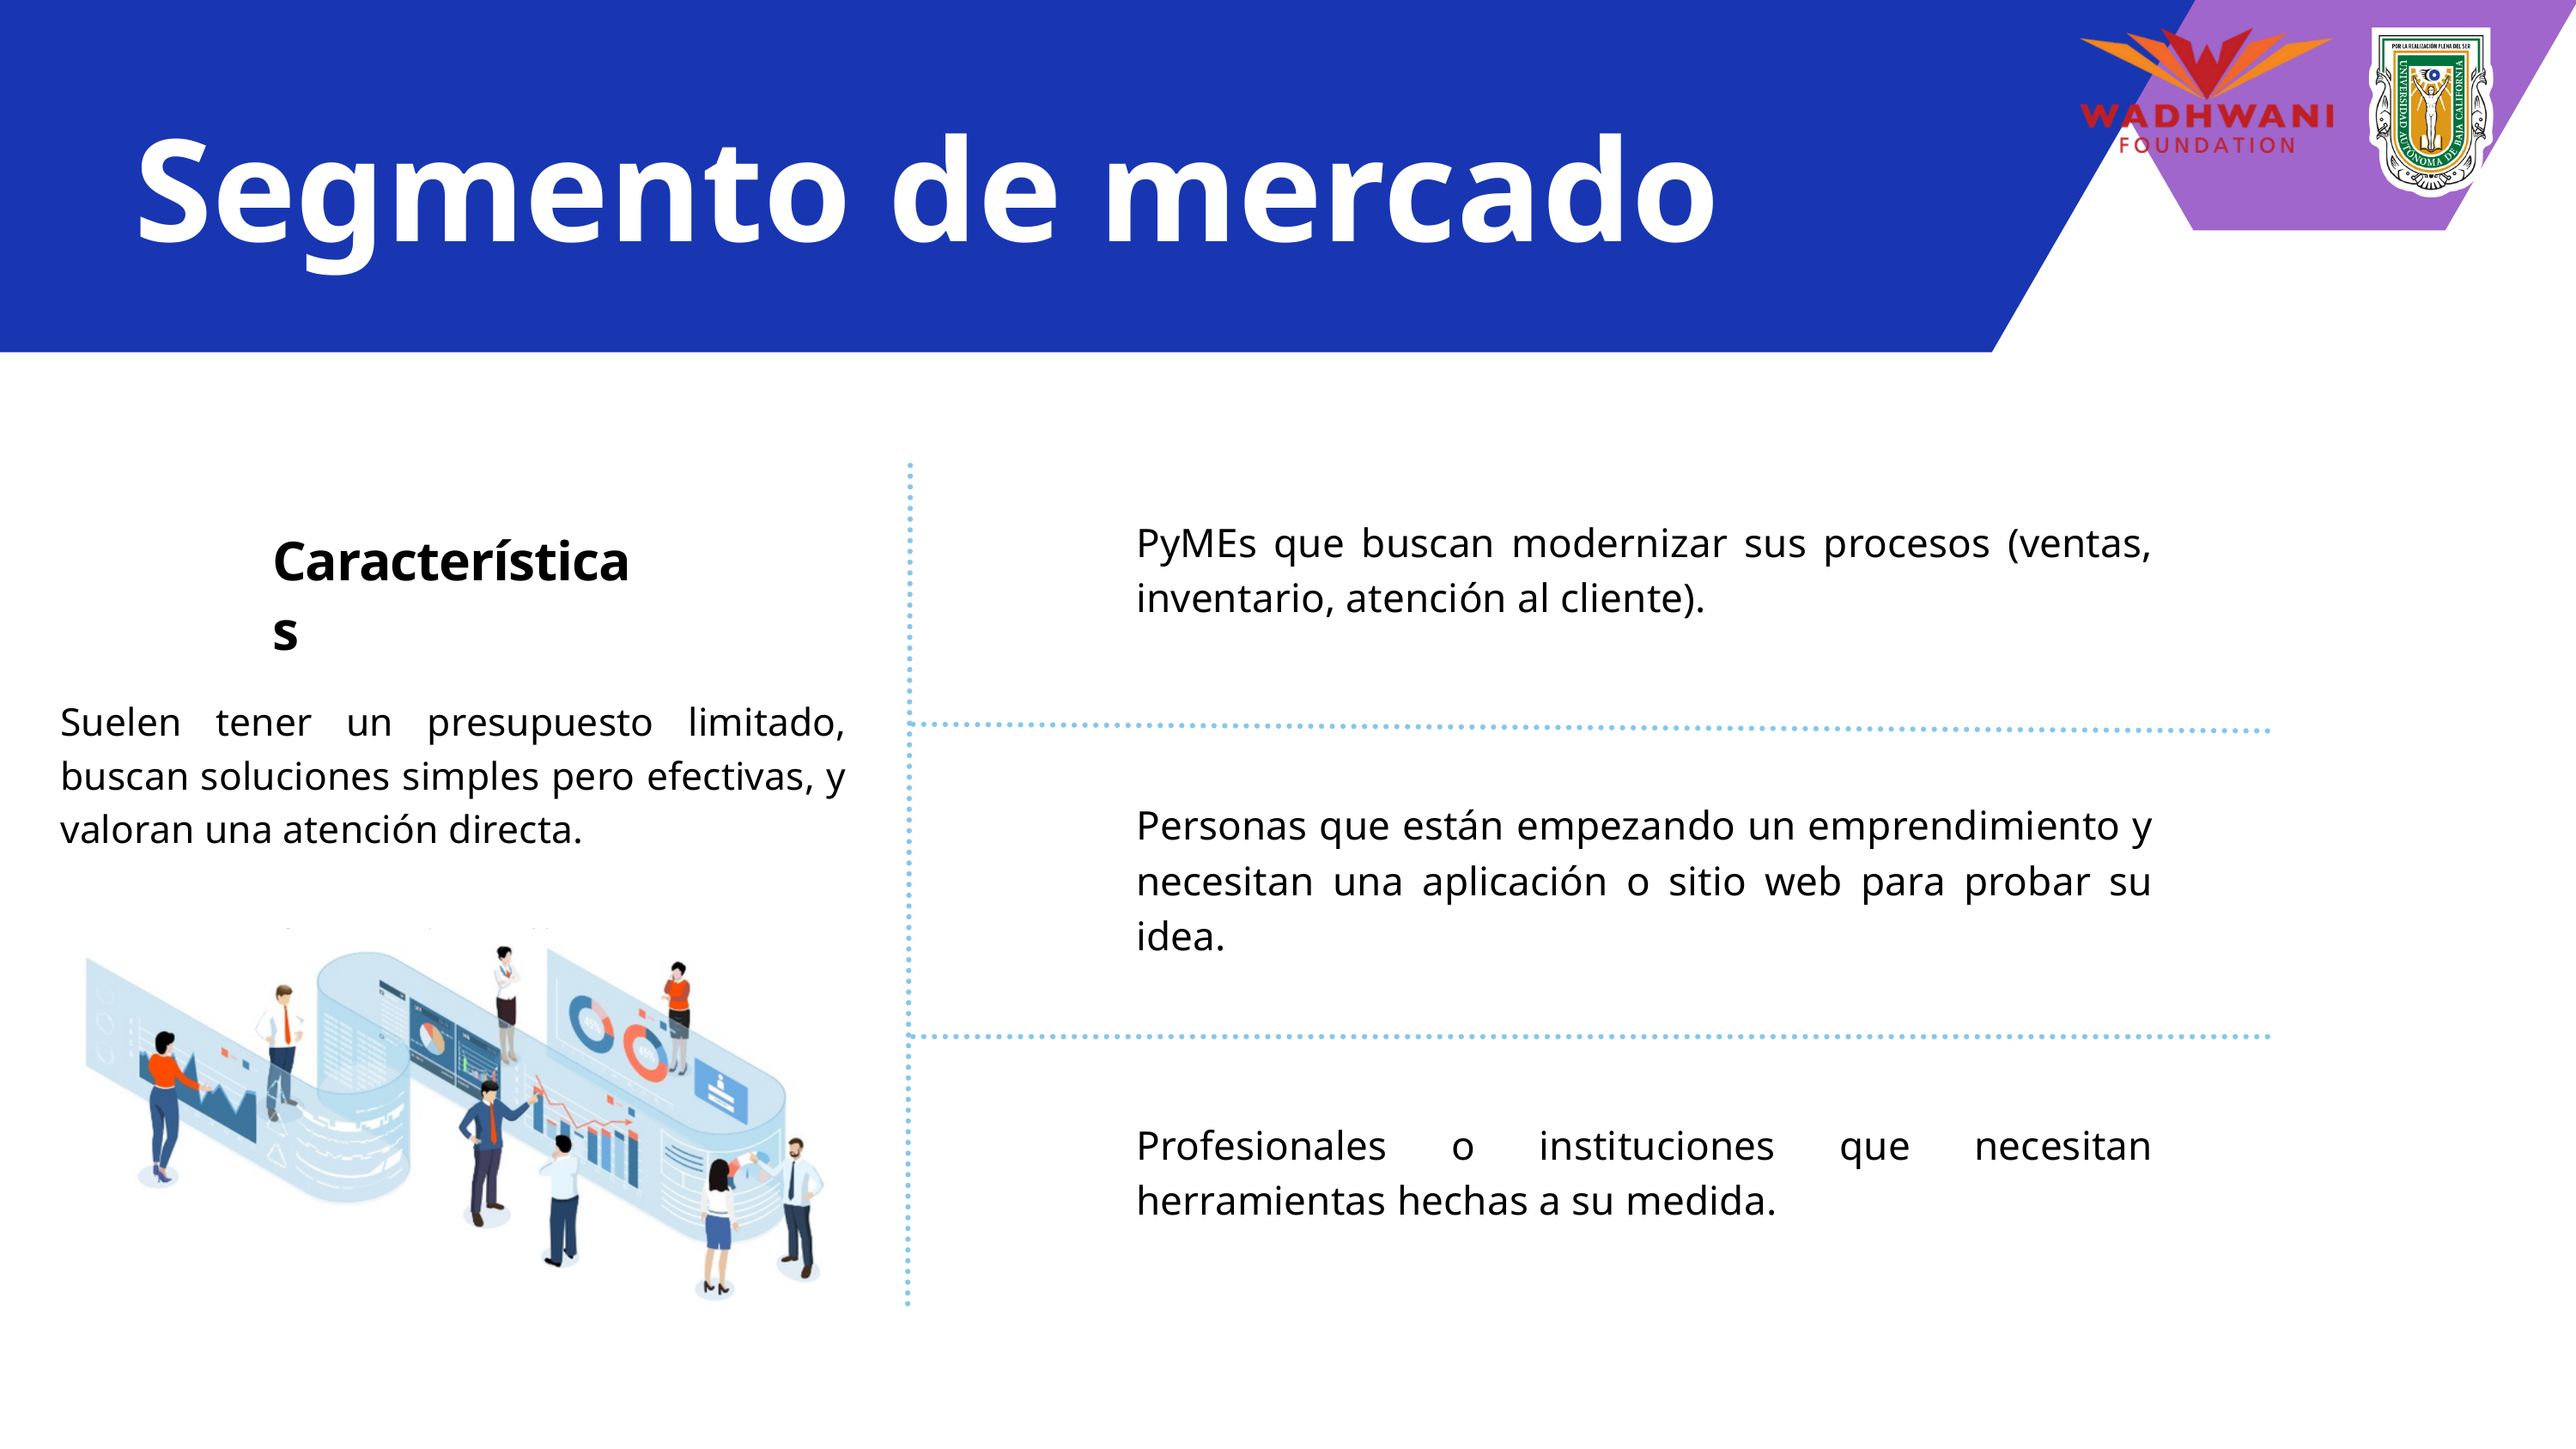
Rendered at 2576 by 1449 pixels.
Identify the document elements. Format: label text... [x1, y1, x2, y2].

text_box [65, 928, 848, 1301]
text_box Suelen tener un presupuesto limitado, buscan soluciones simples pero efectivas, y valoran una atención directa. [60, 690, 848, 851]
text_box PyMEs que buscan modernizar sus procesos (ventas, inventario, atención al cliente). [1136, 510, 2155, 621]
text_box Profesionales o instituciones que necesitan herramientas hechas a su medida. [1136, 1113, 2155, 1223]
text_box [0, 0, 2216, 353]
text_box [2222, 0, 2576, 231]
text_box Personas que están empezando un emprendimiento y necesitan una aplicación o sitio web para probar su idea. [1136, 792, 2155, 959]
text_box Características [272, 521, 636, 661]
